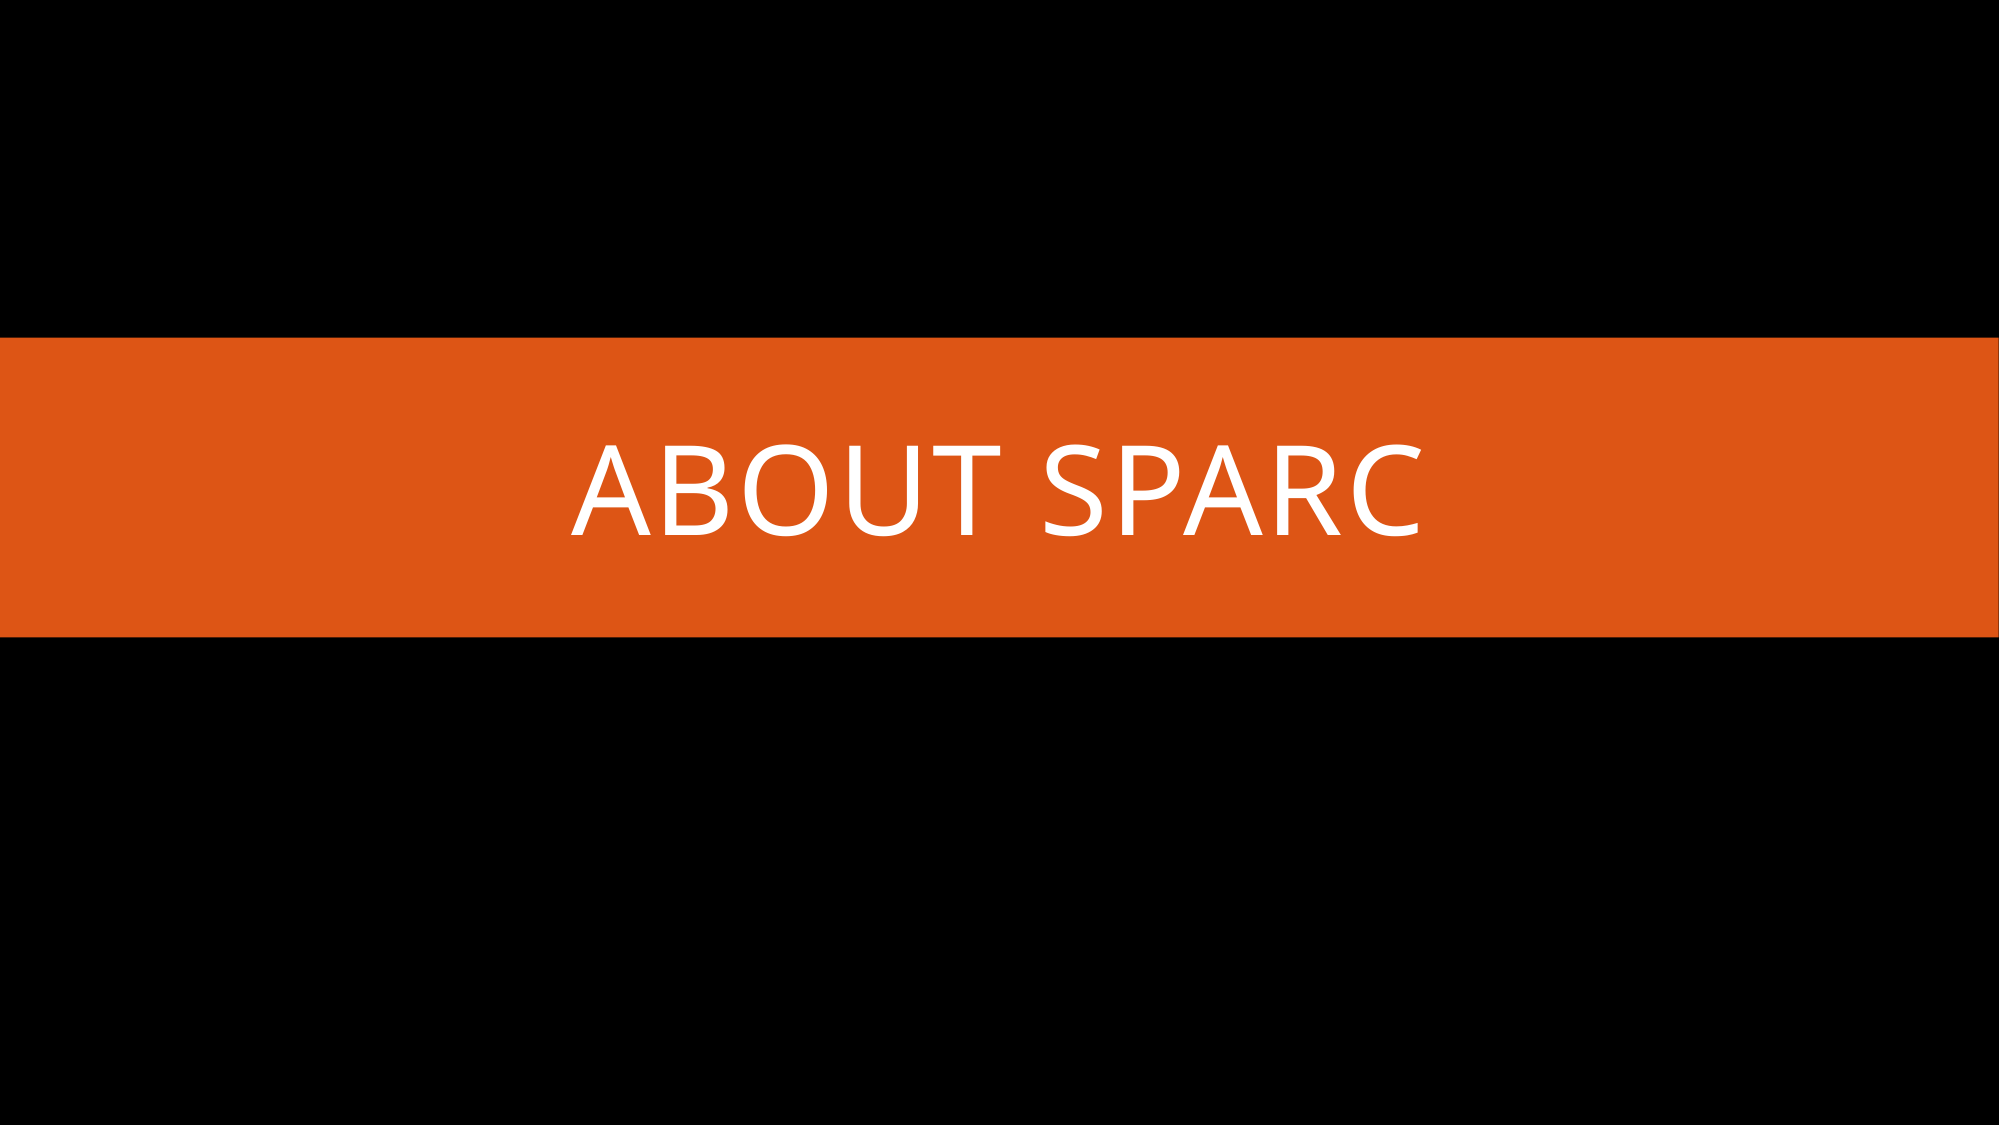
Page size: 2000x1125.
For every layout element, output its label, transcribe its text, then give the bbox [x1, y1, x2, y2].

text_box About SPARC [136, 362, 1861, 637]
